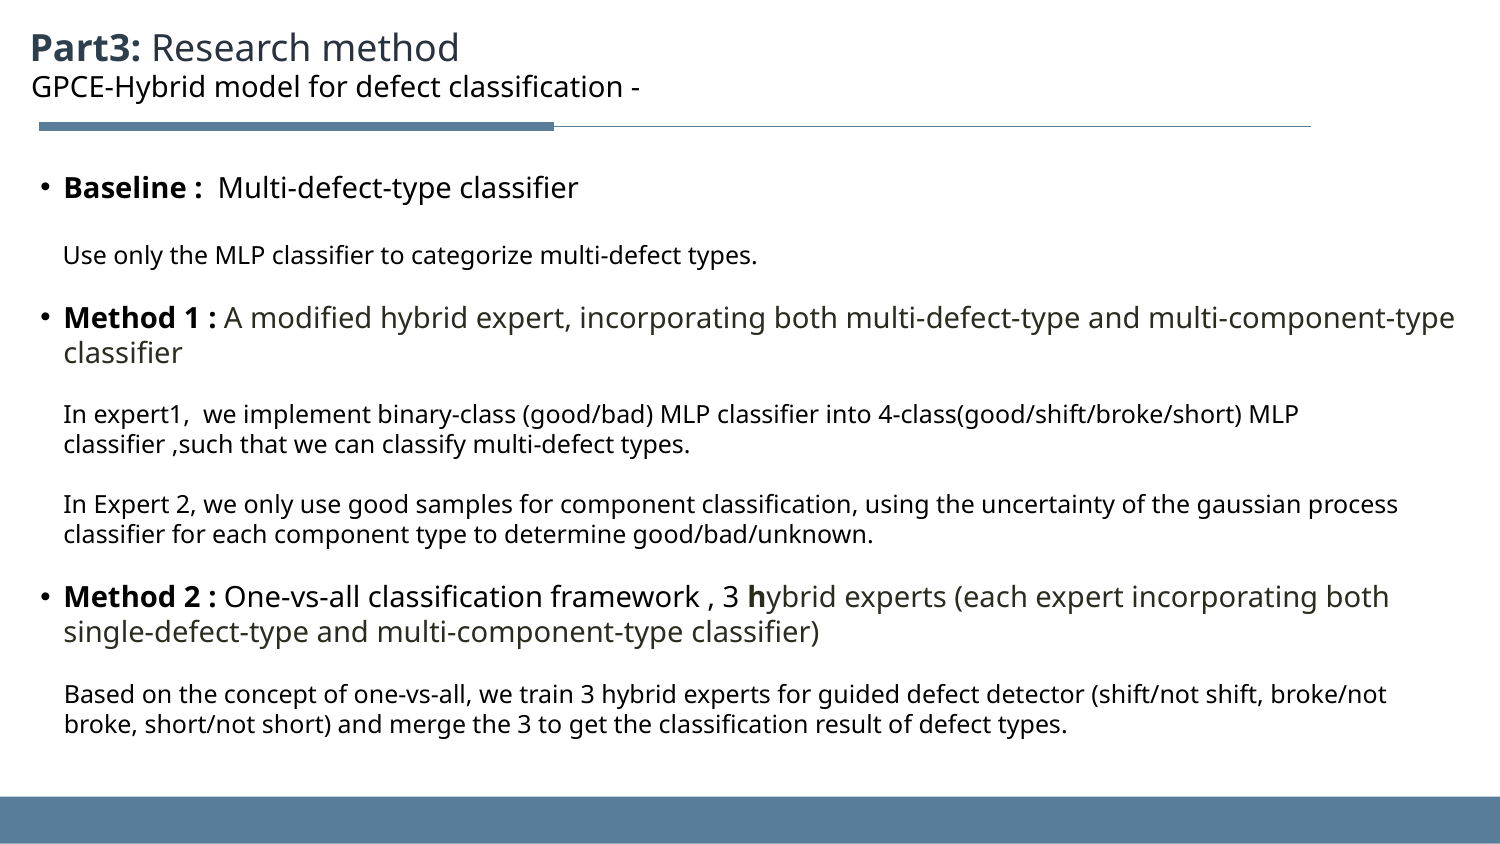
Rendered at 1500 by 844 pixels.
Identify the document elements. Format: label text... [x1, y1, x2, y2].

text_box Baseline : Multi-defect-type classifier Use only the MLP classifier to categorize multi-defect types. Method 1 : A modified hybrid expert, incorporating both multi-defect-type and multi-component-type classifier In expert1, we implement binary-class (good/bad) MLP classifier into 4-class(good/shift/broke/short) MLP classifier ,such that we can classify multi-defect types. In Expert 2, we only use good samples for component classification, using the uncertainty of the gaussian process classifier for each component type to determine good/bad/unknown. Method 2 : One-vs-all classification framework , 3 hybrid experts (each expert incorporating both single-defect-type and multi-component-type classifier) Based on the concept of one-vs-all, we train 3 hybrid experts for guided defect detector (shift/not shift, broke/not broke, short/not short) and merge the 3 to get the classification result of defect types. [25, 161, 1475, 746]
text_box Part3: Research method GPCE-Hybrid model for defect classification - [14, 16, 1163, 111]
